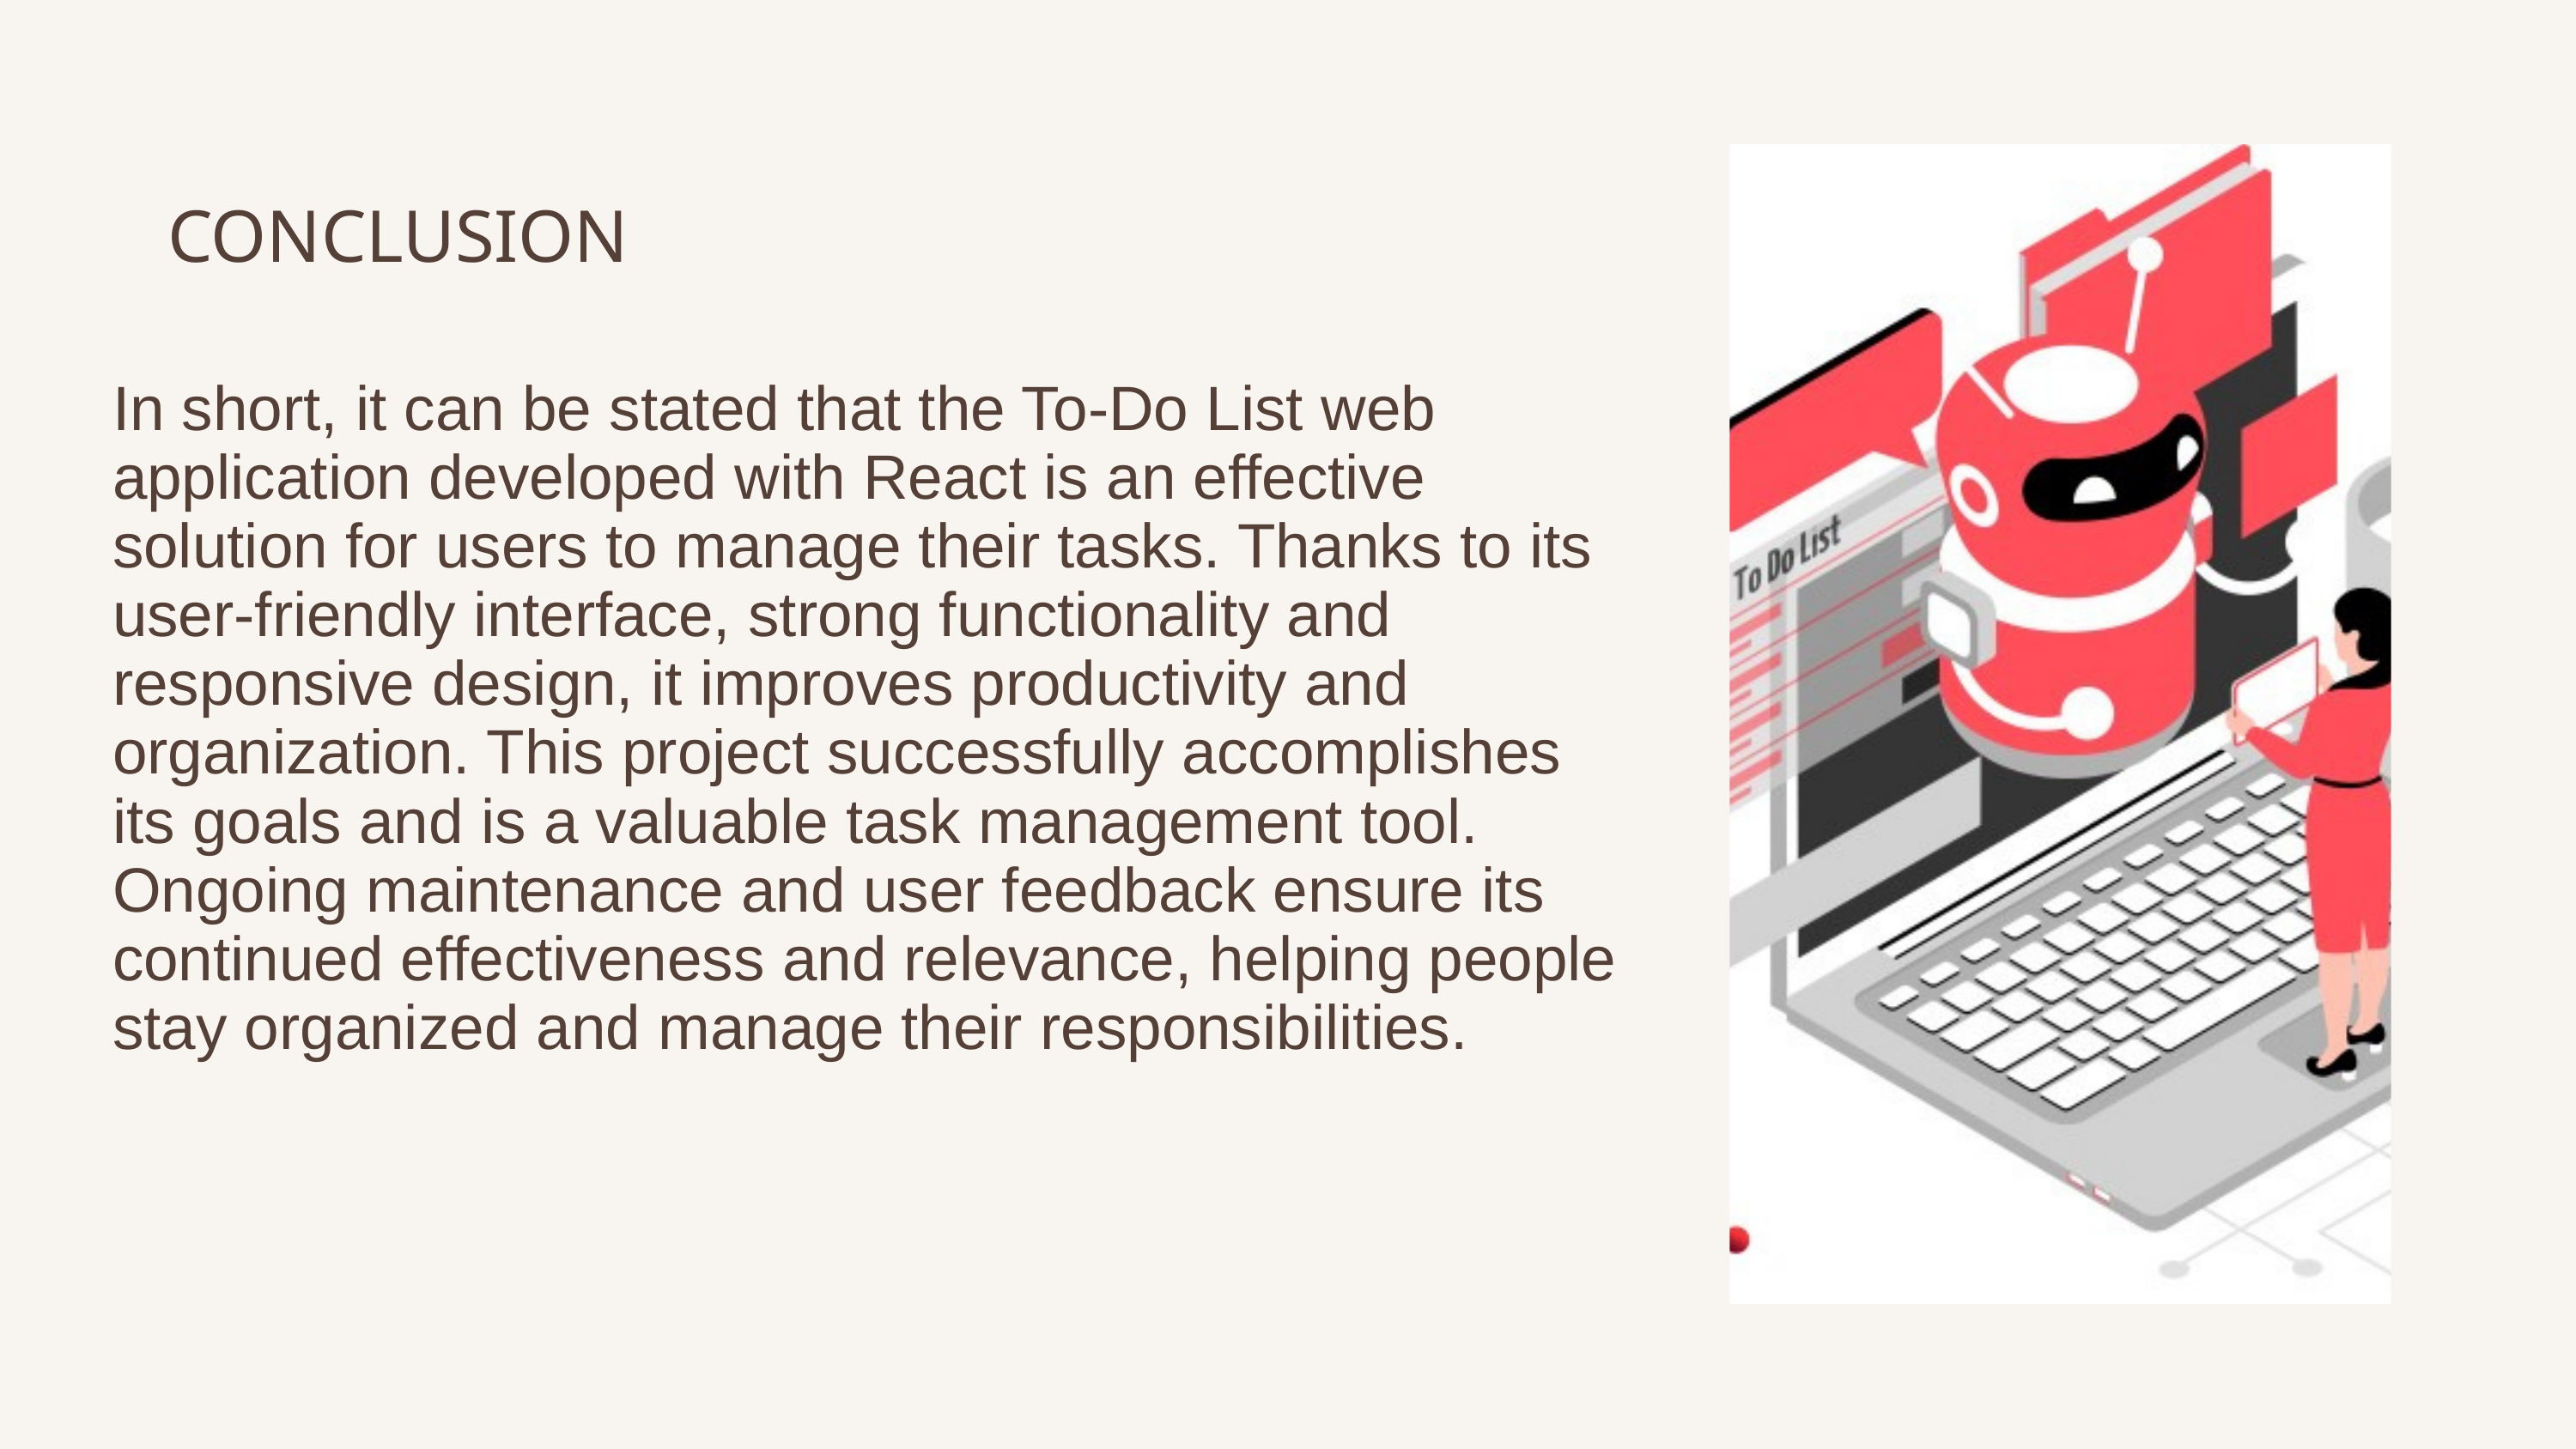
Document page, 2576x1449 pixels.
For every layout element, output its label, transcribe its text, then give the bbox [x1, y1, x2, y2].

text_box CONCLUSION [167, 197, 1319, 277]
text_box In short, it can be stated that the To-Do List web application developed with React is an effective solution for users to manage their tasks. Thanks to its user-friendly interface, strong functionality and responsive design, it improves productivity and organization. This project successfully accomplishes its goals and is a valuable task management tool. Ongoing maintenance and user feedback ensure its continued effectiveness and relevance, helping people stay organized and manage their responsibilities. [112, 373, 1632, 1063]
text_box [1729, 144, 2391, 1304]
